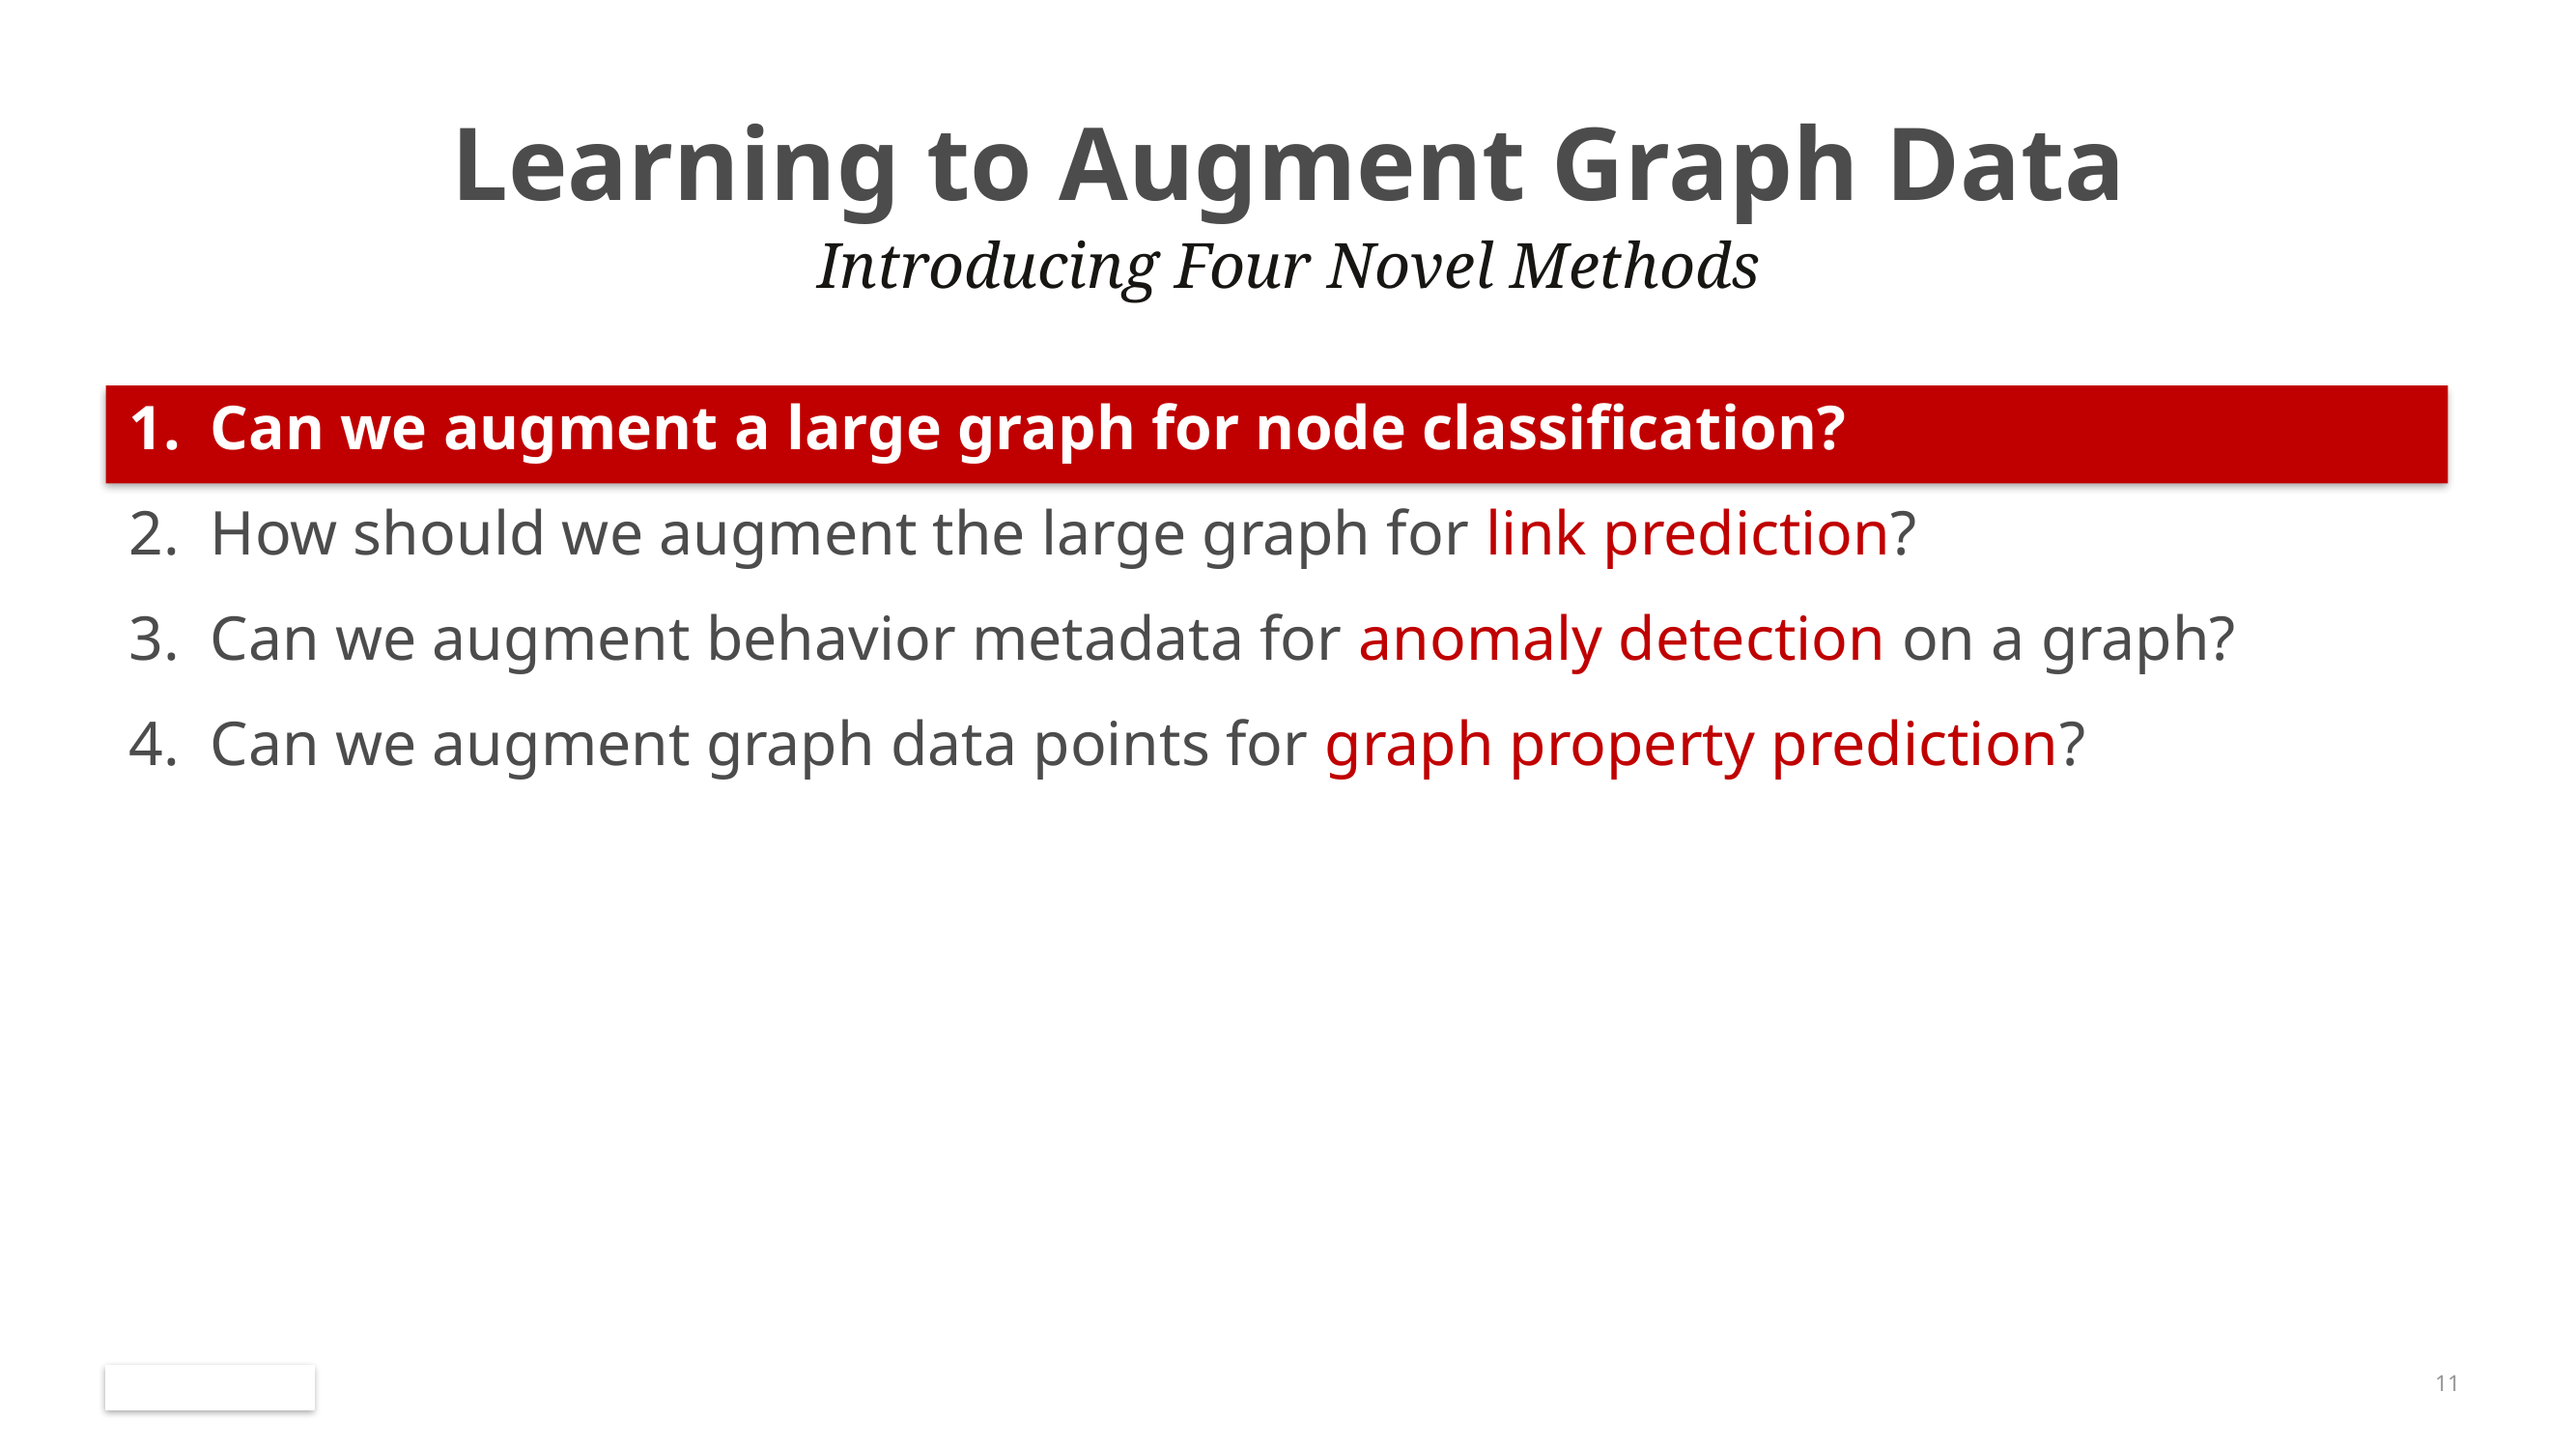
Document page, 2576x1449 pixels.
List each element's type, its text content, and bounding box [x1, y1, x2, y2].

list Can we augment a large graph for node classification? How should we augment the large graph for link prediction? Can we augment behavior metadata for anomaly detection on a graph? Can we augment graph data points for graph property prediction? [105, 385, 2447, 1258]
list Introducing Four Novel Methods [129, 222, 2449, 304]
title Learning to Augment Graph Data [129, 122, 2449, 220]
slide_number 11 [2394, 1365, 2484, 1404]
